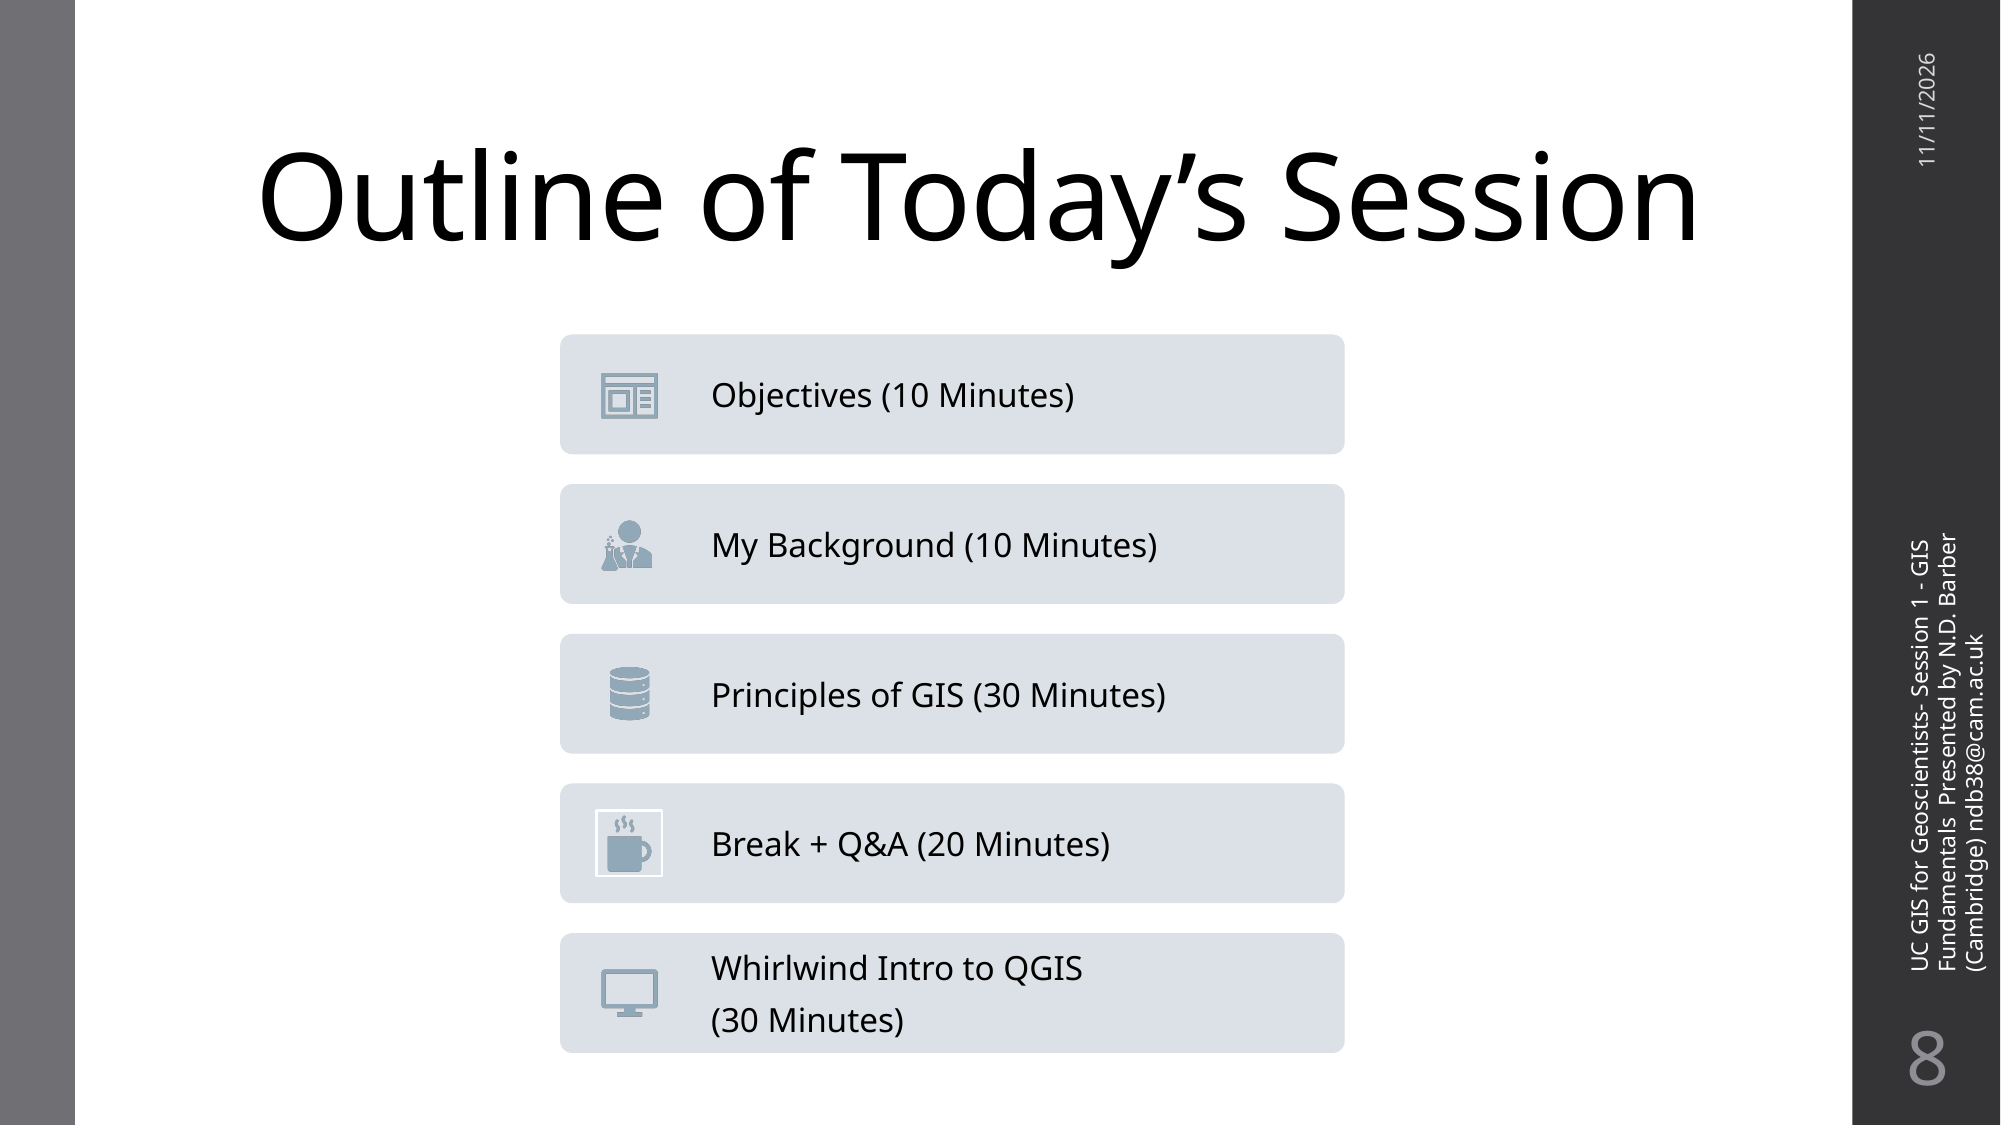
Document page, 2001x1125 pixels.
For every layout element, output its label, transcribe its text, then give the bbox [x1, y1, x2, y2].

footer UC GIS for Geoscientists- Session 1 - GIS Fundamentals Presented by N.D. Barber (Cambridge) ndb38@cam.ac.uk [1897, 400, 1958, 988]
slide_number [1897, 37, 1958, 351]
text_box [559, 333, 1345, 1054]
slide_number 7 [1852, 1012, 2000, 1110]
title Outline of Today’s Session [206, 124, 1752, 788]
